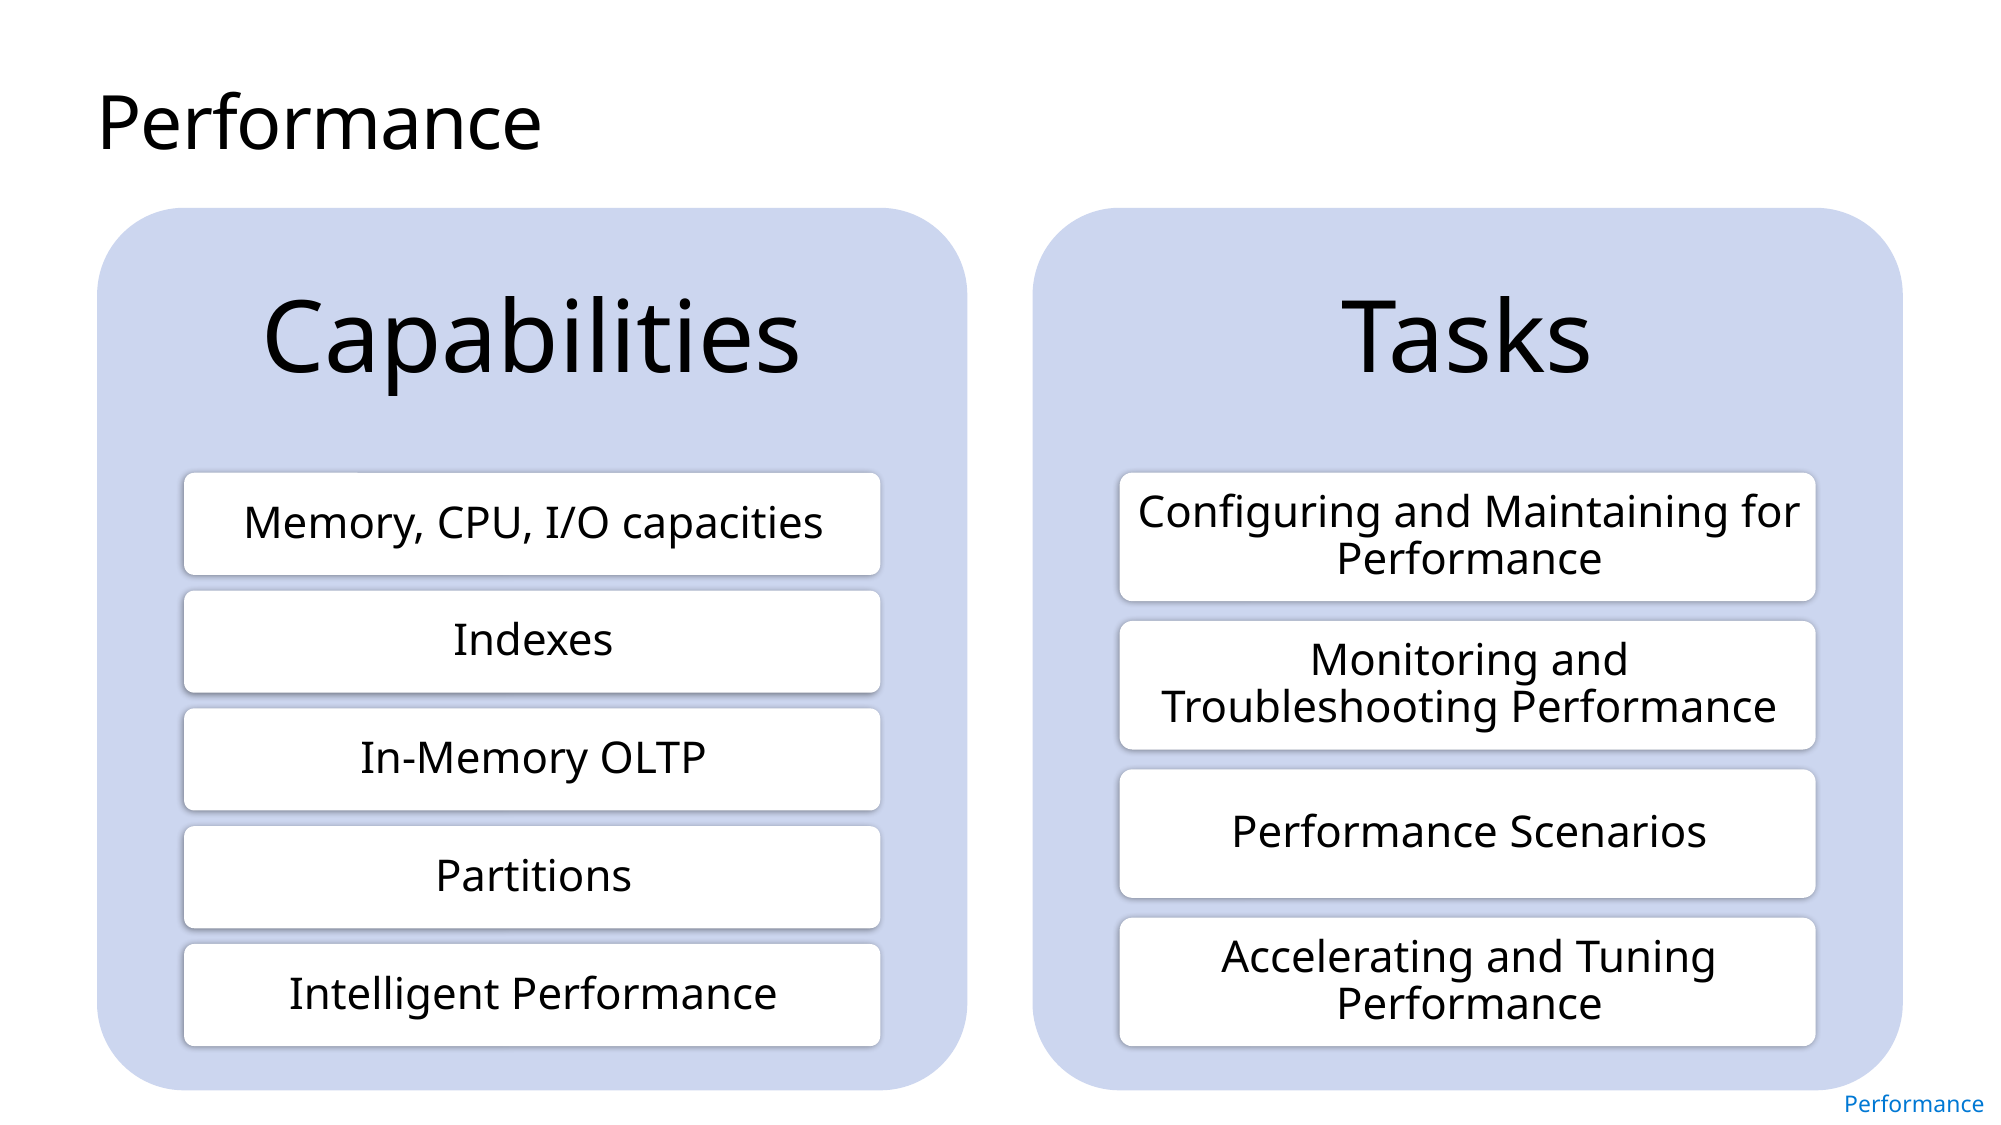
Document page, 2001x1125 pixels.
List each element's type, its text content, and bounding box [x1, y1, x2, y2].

title Performance [96, 75, 1904, 166]
text_box Performance [718, 1082, 2000, 1125]
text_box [95, 207, 1904, 1091]
